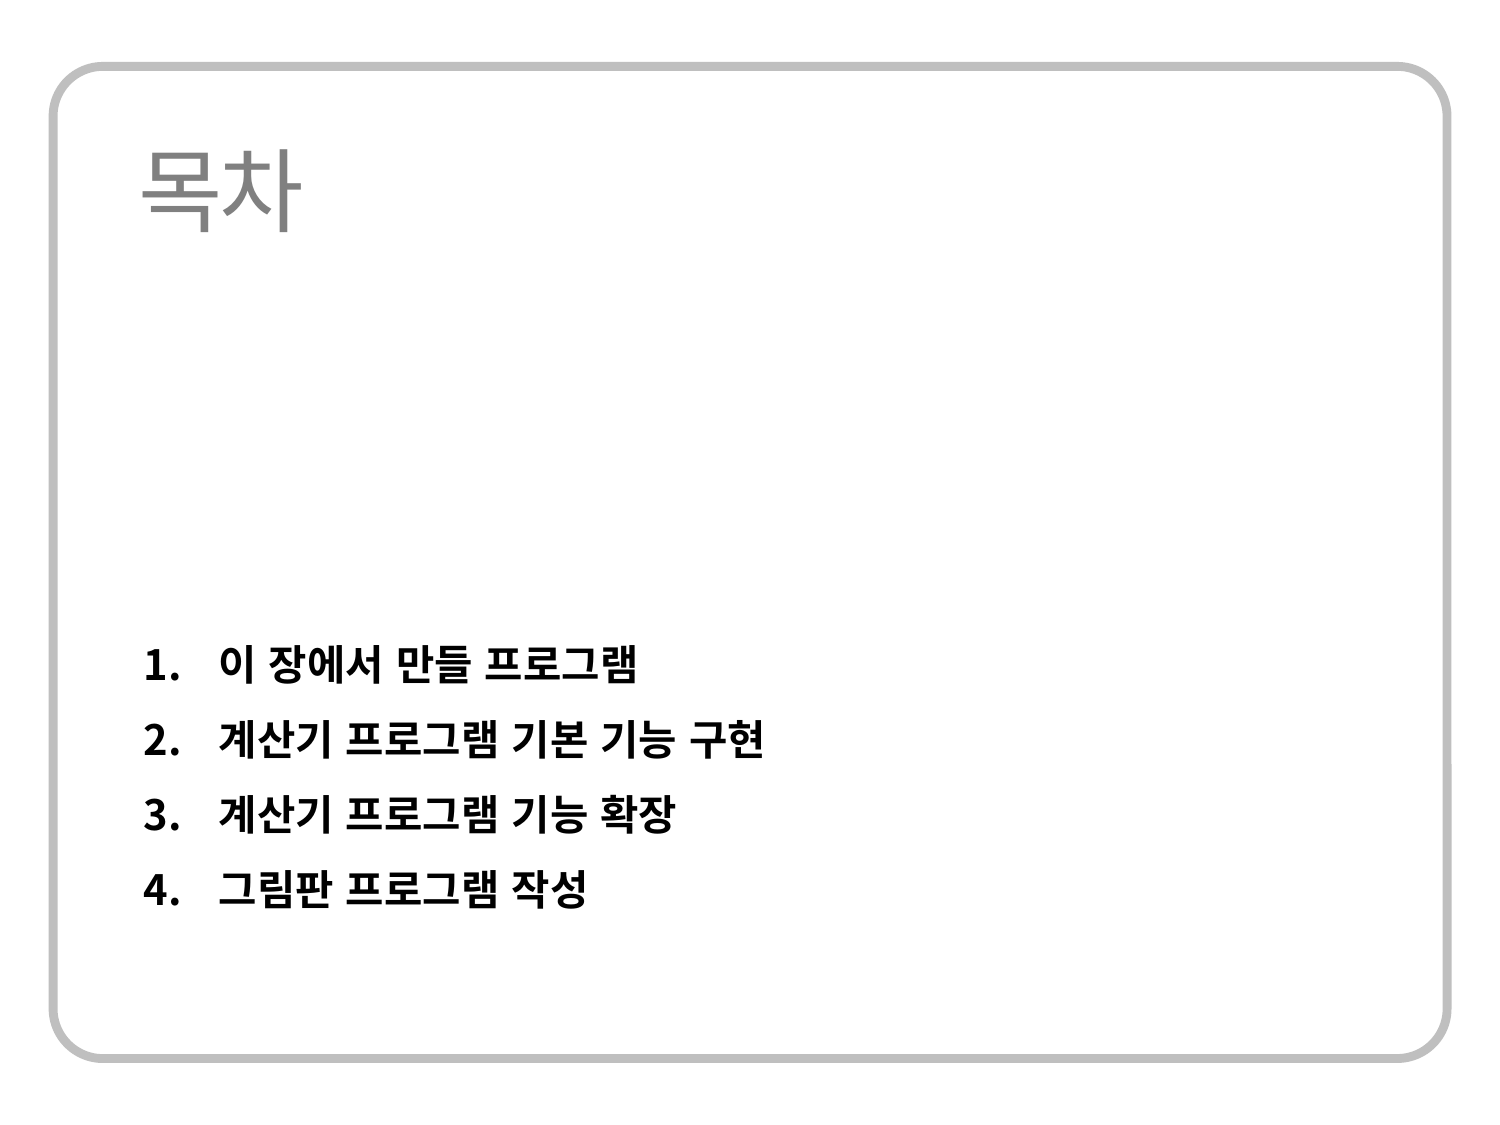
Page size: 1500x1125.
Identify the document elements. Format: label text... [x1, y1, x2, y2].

text_box 이 장에서 만들 프로그램 계산기 프로그램 기본 기능 구현 계산기 프로그램 기능 확장 그림판 프로그램 작성 [128, 515, 1140, 1012]
